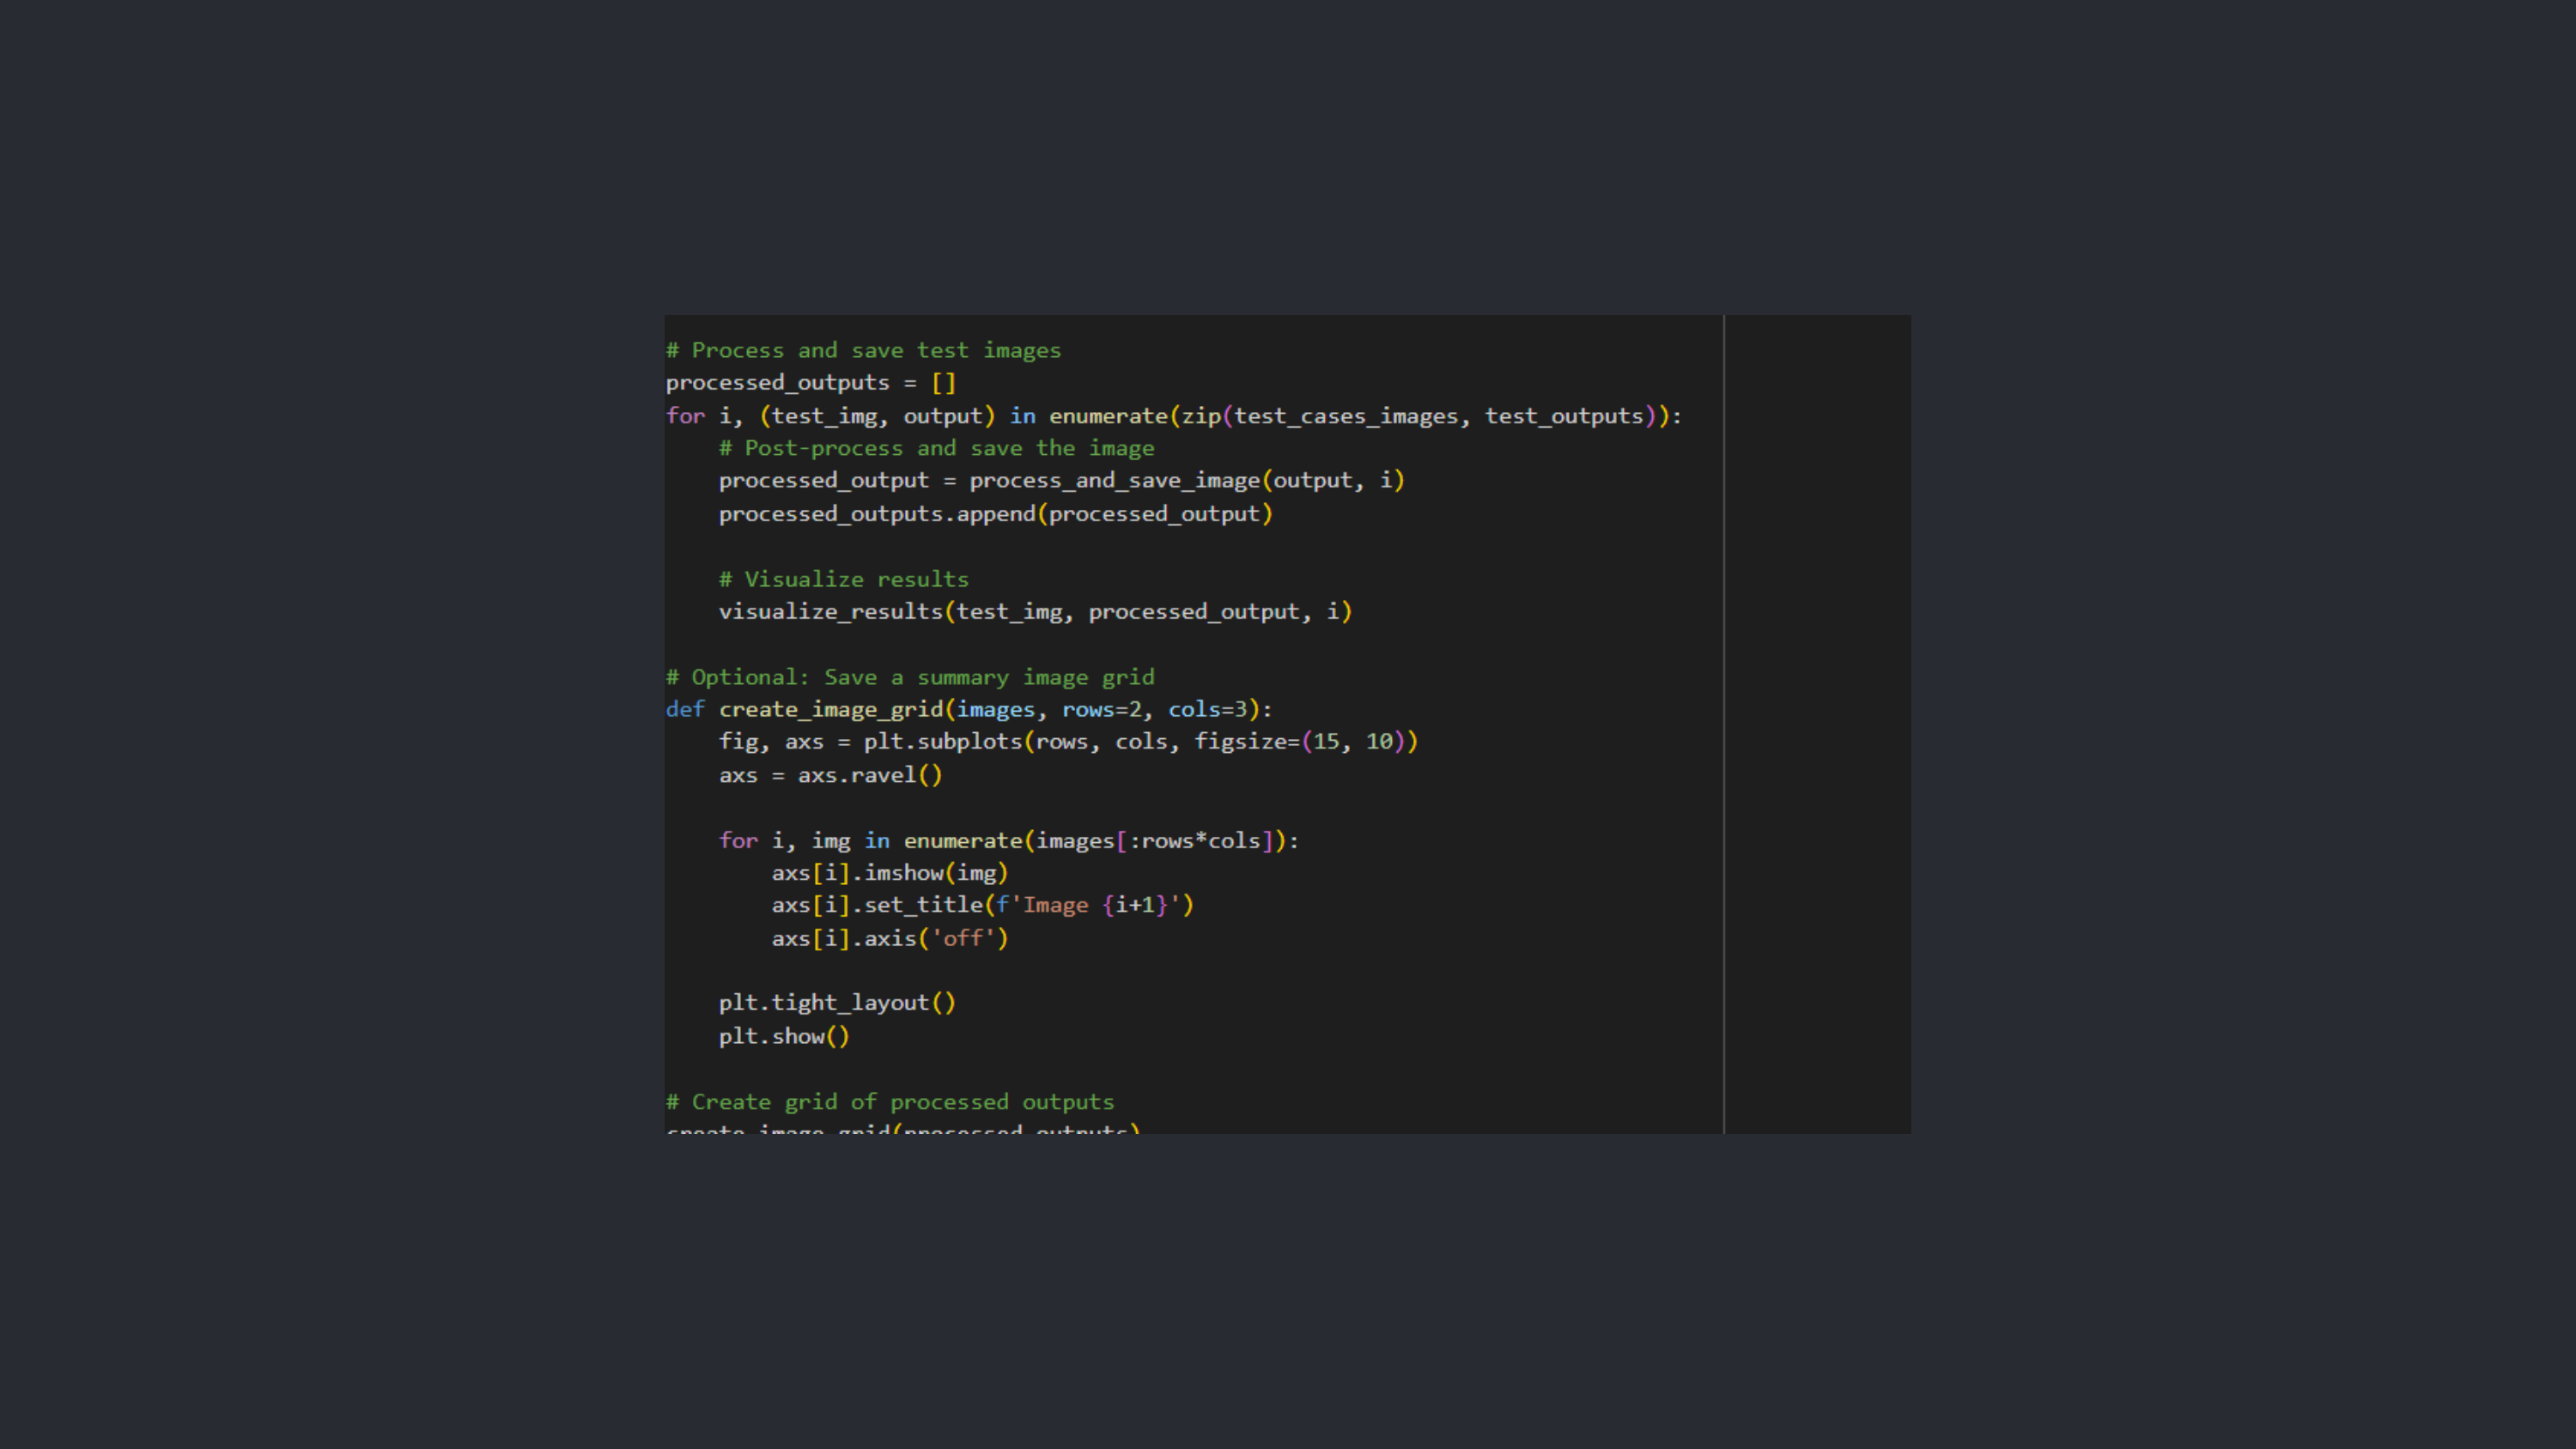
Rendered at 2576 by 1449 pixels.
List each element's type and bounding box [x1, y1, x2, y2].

text_box [0, 0, 2576, 1449]
